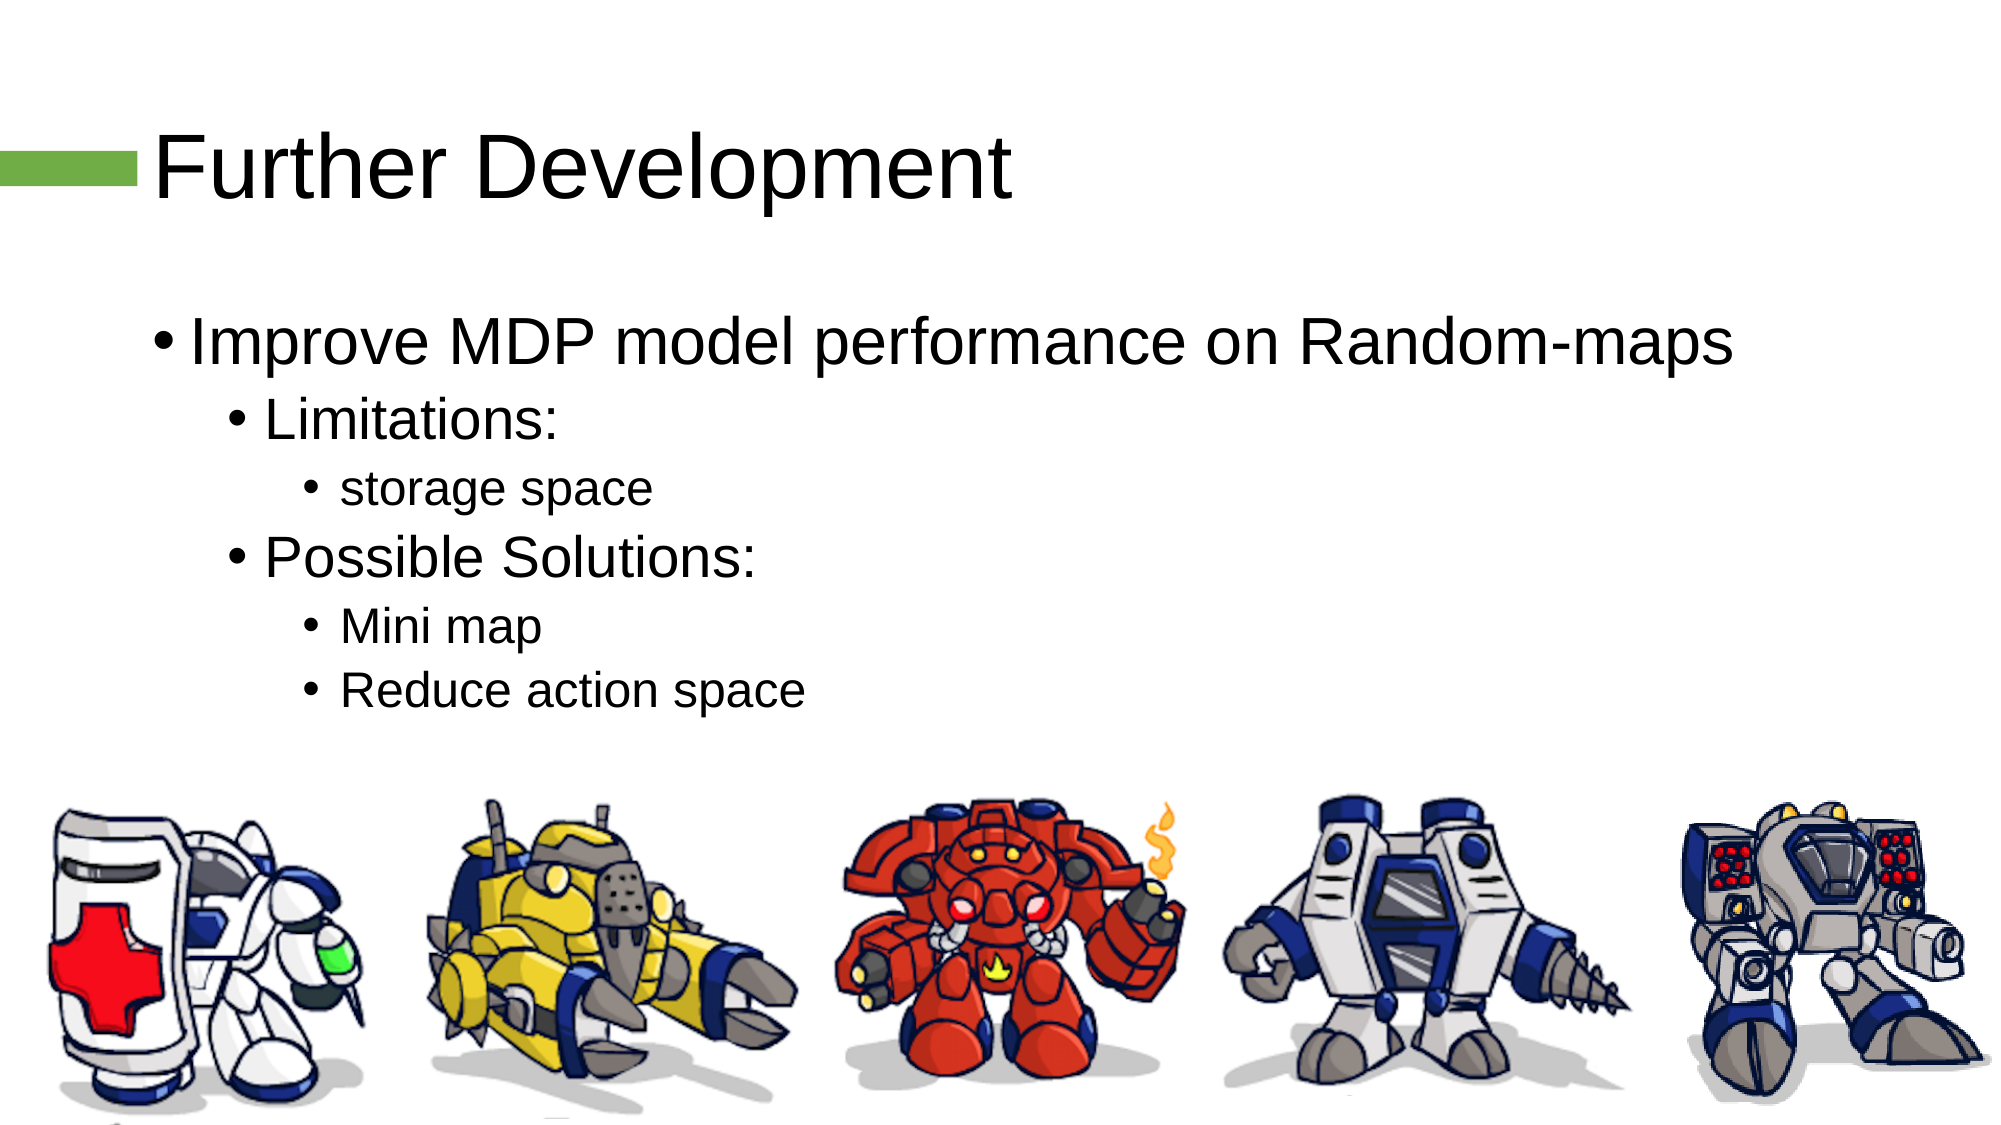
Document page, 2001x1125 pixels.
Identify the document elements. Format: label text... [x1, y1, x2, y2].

picture [1208, 785, 1643, 1096]
list Improve MDP model performance on Random-maps Limitations: storage space Possible Solutions: Mini map Reduce action space [137, 299, 1863, 1014]
picture [823, 787, 1191, 1094]
picture [25, 787, 378, 1125]
picture [396, 787, 805, 1119]
title Further Development [137, 59, 1863, 278]
picture [1661, 787, 2000, 1108]
text_box [0, 150, 138, 187]
